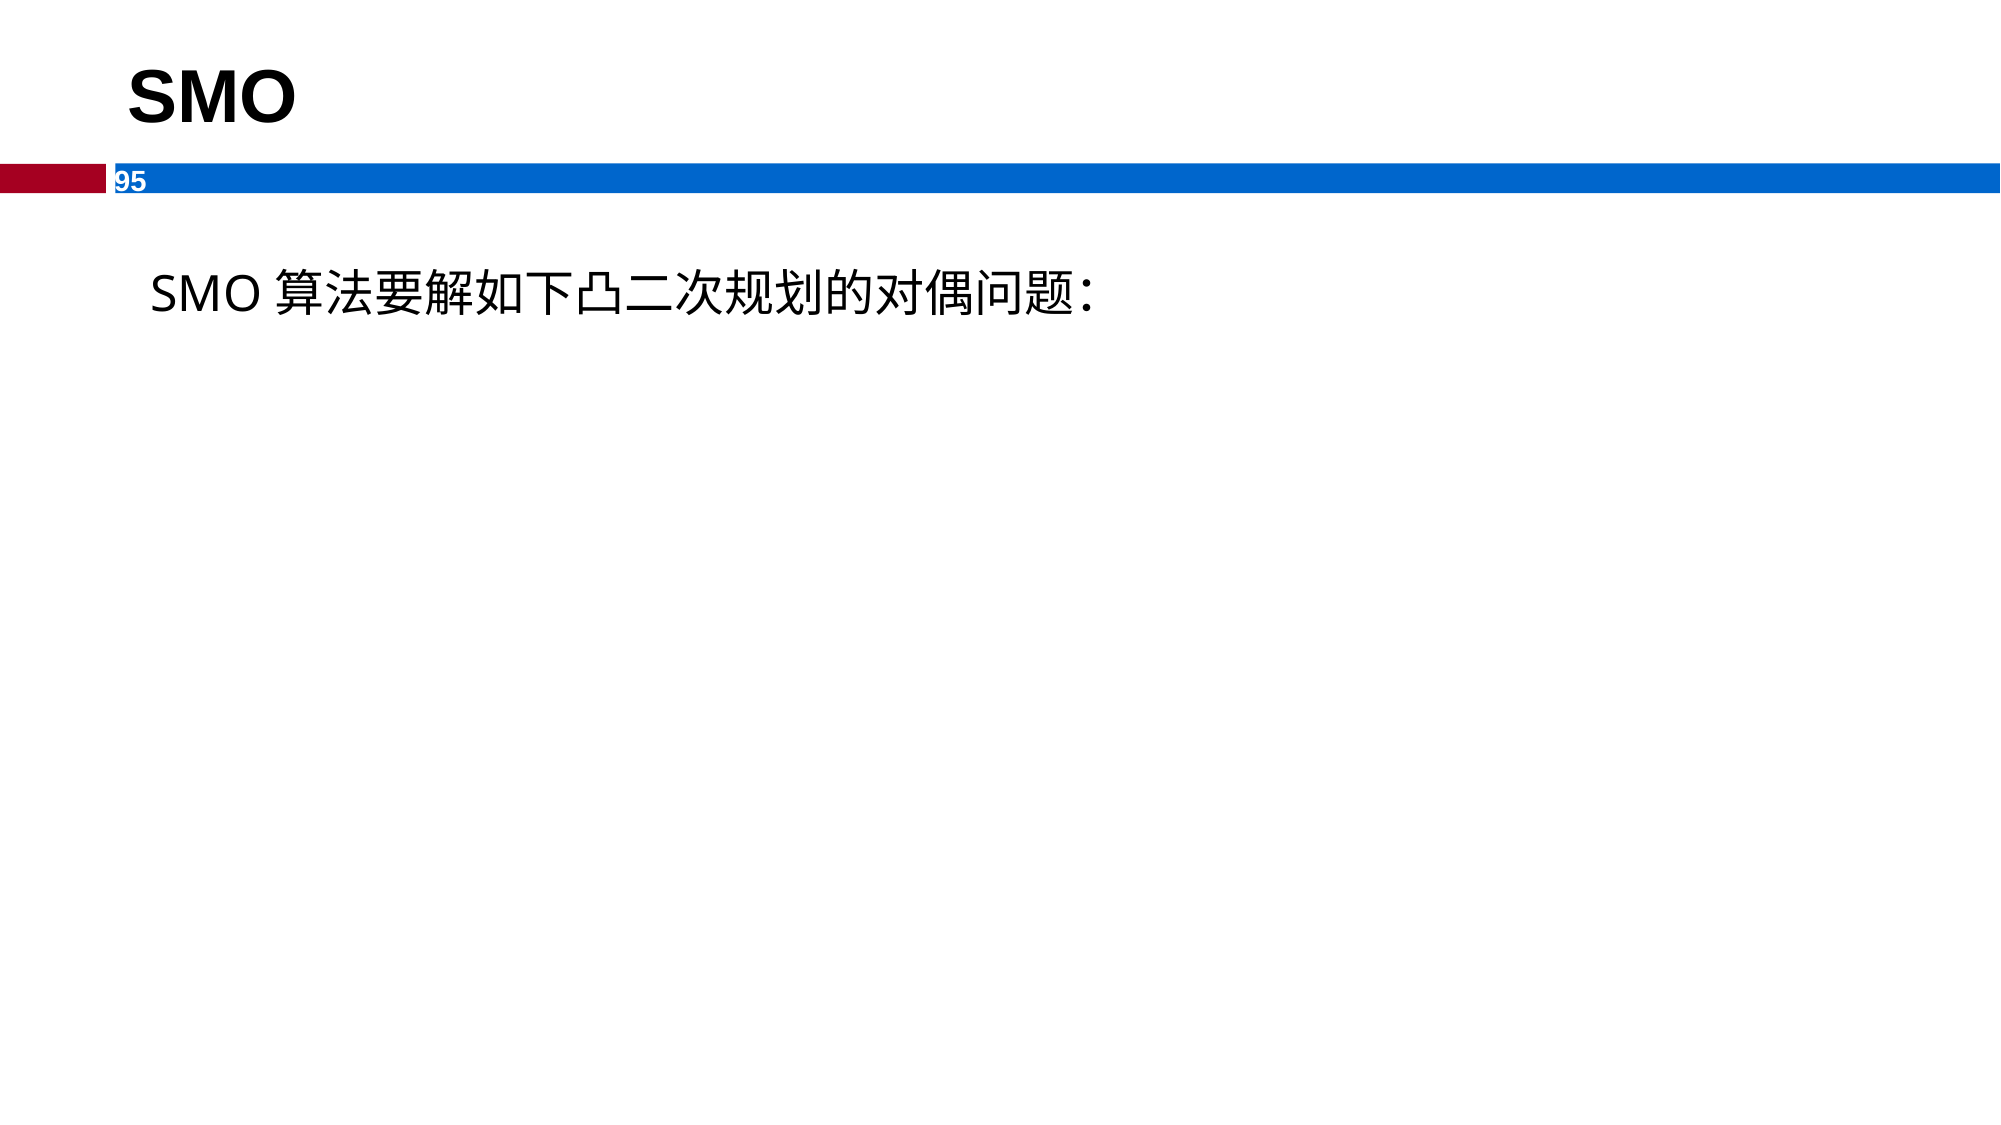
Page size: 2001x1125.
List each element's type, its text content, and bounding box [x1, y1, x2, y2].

title SMO [112, 36, 1939, 148]
